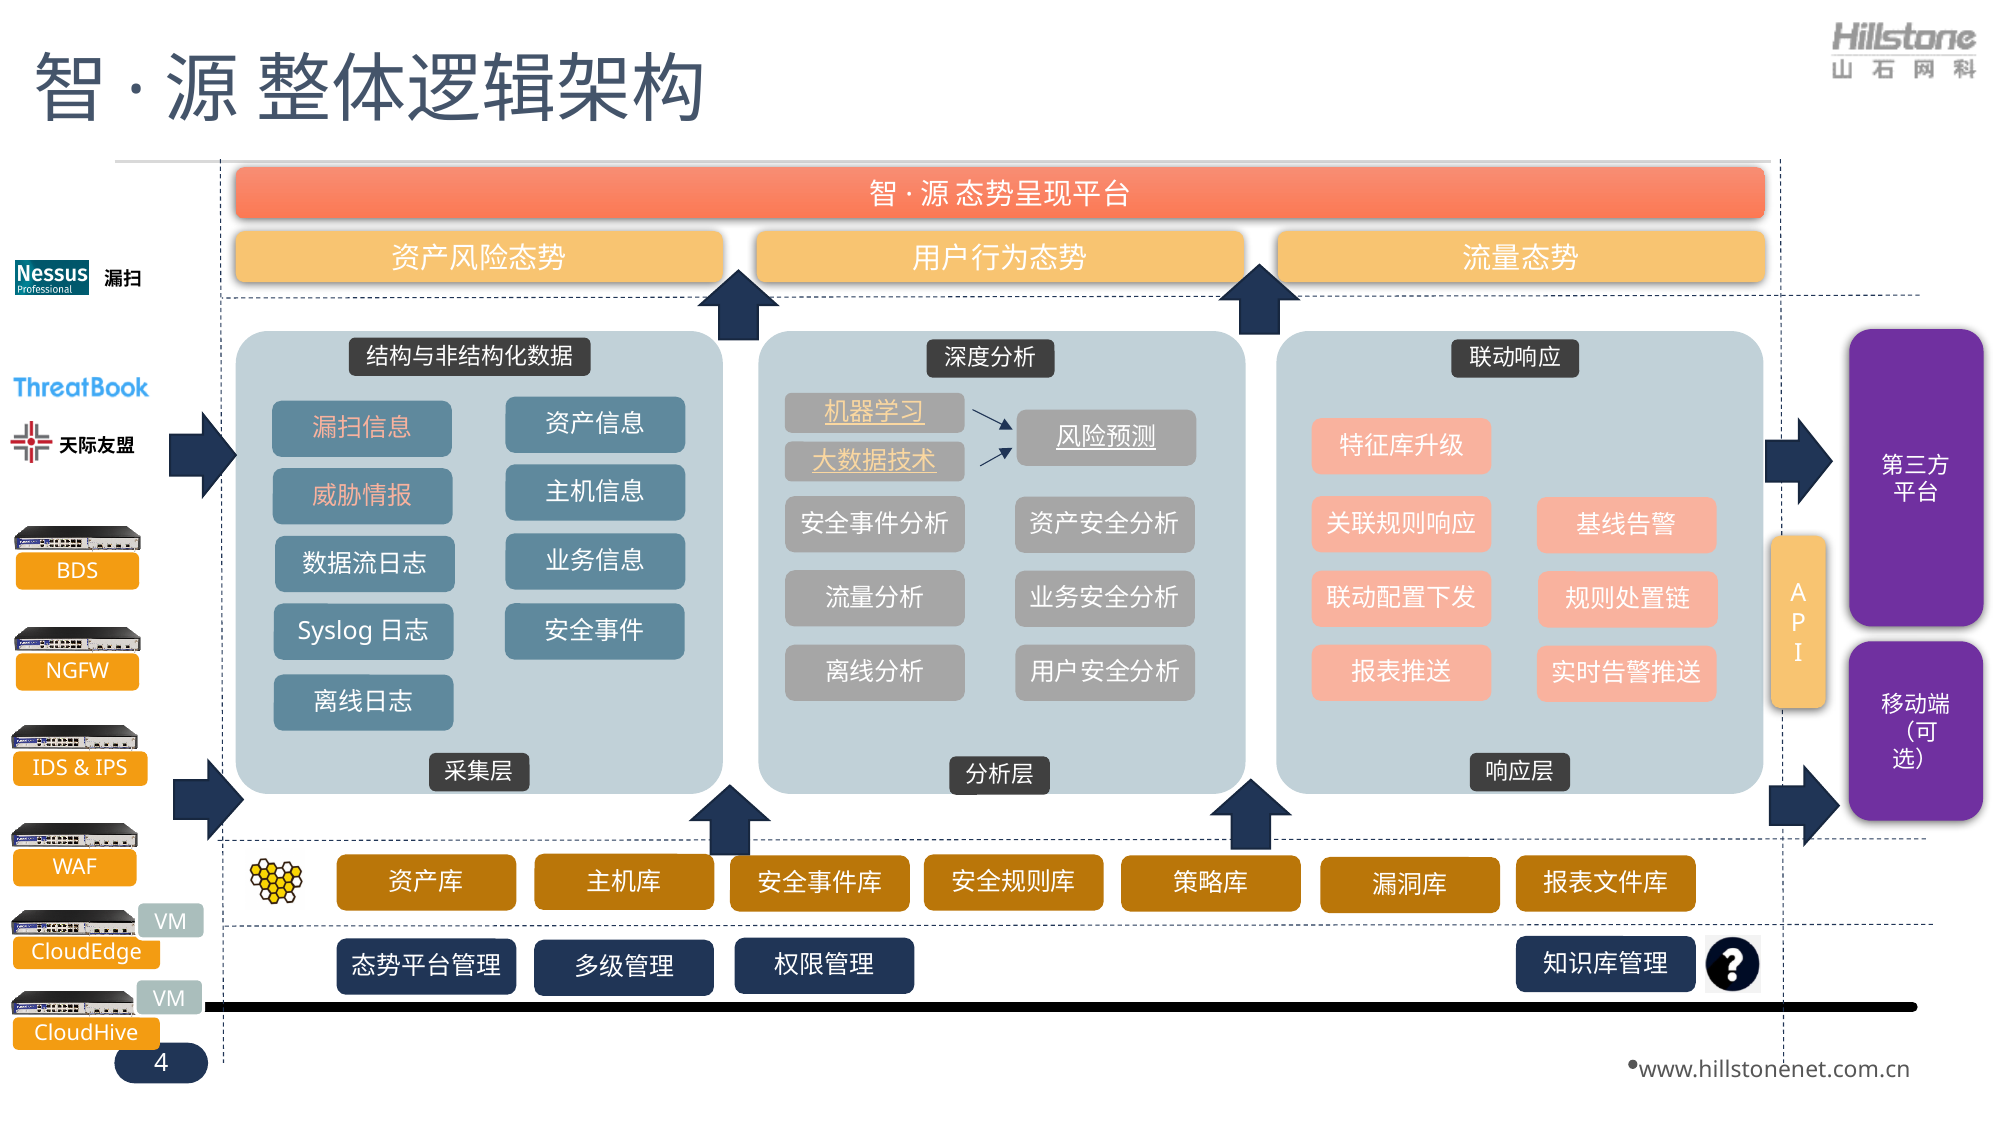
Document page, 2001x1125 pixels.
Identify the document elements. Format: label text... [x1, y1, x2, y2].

text_box 主机信息 [505, 464, 686, 521]
text_box [224, 776, 245, 823]
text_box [220, 841, 224, 1063]
text_box [709, 269, 768, 295]
slide_number 4 [114, 1042, 209, 1084]
picture [1705, 935, 1761, 993]
text_box 离线分析 [785, 644, 965, 701]
text_box 权限管理 [734, 937, 915, 994]
picture [3, 814, 148, 862]
text_box 资产信息 [505, 396, 686, 453]
text_box 安全事件分析 [785, 496, 965, 553]
text_box 漏扫信息 [272, 400, 452, 457]
text_box [173, 758, 220, 841]
text_box BDS [15, 565, 140, 590]
text_box 移动端 （可选） [1848, 641, 1984, 821]
text_box 主机库 [534, 853, 715, 910]
text_box 分析层 [949, 756, 1050, 795]
text_box [1768, 785, 1780, 826]
picture [1817, 13, 1989, 85]
text_box 资产风险态势 [235, 231, 723, 283]
text_box 深度分析 [926, 339, 1055, 378]
text_box [1784, 417, 1834, 506]
text_box [688, 784, 772, 838]
text_box 第三方平台 [1849, 329, 1984, 627]
picture [3, 982, 148, 1030]
text_box CloudEdge [13, 941, 161, 970]
text_box 安全事件 [504, 603, 685, 660]
picture [3, 901, 148, 950]
text_box 机器学习 [784, 392, 965, 433]
text_box 采集层 [429, 752, 530, 792]
text_box 数据流日志 [275, 535, 455, 593]
picture [5, 517, 151, 565]
text_box [1218, 298, 1301, 335]
text_box 多级管理 [534, 939, 714, 996]
text_box 风险预测 [1016, 409, 1197, 466]
text_box [169, 411, 220, 500]
text_box 业务信息 [505, 533, 686, 590]
text_box 业务安全分析 [1015, 570, 1195, 627]
text_box 威胁情报 [272, 468, 453, 525]
text_box 基线告警 [1536, 497, 1717, 554]
text_box CloudHive [12, 1018, 160, 1050]
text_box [1780, 298, 1784, 838]
text_box [224, 438, 238, 472]
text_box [972, 409, 1013, 430]
text_box [697, 298, 780, 341]
picture [9, 369, 154, 403]
text_box 大数据技术 [784, 441, 965, 482]
picture [66, 269, 75, 281]
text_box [220, 159, 224, 838]
text_box 流量态势 [1277, 231, 1765, 283]
text_box IDS & IPS [13, 765, 148, 786]
text_box 态势平台管理 [336, 938, 517, 995]
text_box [1780, 159, 1784, 295]
text_box 结构与非结构化数据 [348, 337, 591, 376]
picture [9, 418, 54, 464]
text_box [1230, 841, 1272, 850]
text_box Syslog日志 [273, 603, 454, 660]
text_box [1780, 927, 1784, 1063]
text_box 策略库 [1121, 855, 1301, 912]
text_box 关联规则响应 [1311, 496, 1492, 553]
text_box 漏扫 [89, 259, 157, 297]
text_box 知识库管理 [1515, 935, 1696, 993]
picture [55, 269, 63, 281]
text_box [709, 841, 751, 856]
text_box API [1771, 535, 1780, 708]
text_box [1209, 778, 1293, 838]
text_box WAF [13, 862, 137, 887]
text_box [1784, 764, 1841, 838]
text_box [1224, 263, 1295, 295]
picture [3, 716, 148, 765]
title 智·源 整体逻辑架构 [18, 41, 1629, 142]
text_box API [1784, 535, 1826, 709]
text_box [758, 331, 1246, 794]
text_box 用户行为态势 [756, 231, 1244, 283]
text_box 用户安全分析 [1015, 644, 1196, 701]
text_box [1765, 439, 1780, 483]
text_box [1780, 841, 1784, 924]
text_box 报表文件库 [1515, 855, 1696, 912]
text_box VM [134, 977, 206, 1018]
text_box 离线日志 [273, 674, 454, 731]
picture [14, 260, 89, 295]
text_box 实时告警推送 [1536, 645, 1717, 702]
picture [245, 848, 305, 910]
text_box NGFW [15, 666, 140, 691]
text_box 资产库 [336, 854, 517, 911]
text_box VM [139, 900, 207, 941]
text_box 天际友盟 [54, 425, 150, 464]
text_box 响应层 [1469, 752, 1571, 792]
text_box 联动配置下发 [1311, 570, 1492, 627]
text_box 流量分析 [785, 570, 965, 627]
text_box 特征库升级 [1311, 418, 1492, 475]
text_box 漏洞库 [1320, 856, 1501, 914]
text_box [1276, 331, 1764, 794]
text_box 安全规则库 [923, 854, 1104, 911]
text_box 安全事件库 [729, 855, 910, 912]
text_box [980, 447, 1013, 466]
text_box 智·源 态势呈现平台 [235, 167, 1765, 219]
text_box [235, 331, 723, 794]
picture [5, 618, 151, 666]
text_box 规则处置链 [1538, 571, 1718, 628]
text_box 联动响应 [1451, 339, 1580, 378]
text_box 报表推送 [1311, 644, 1492, 701]
text_box 资产安全分析 [1015, 496, 1195, 553]
